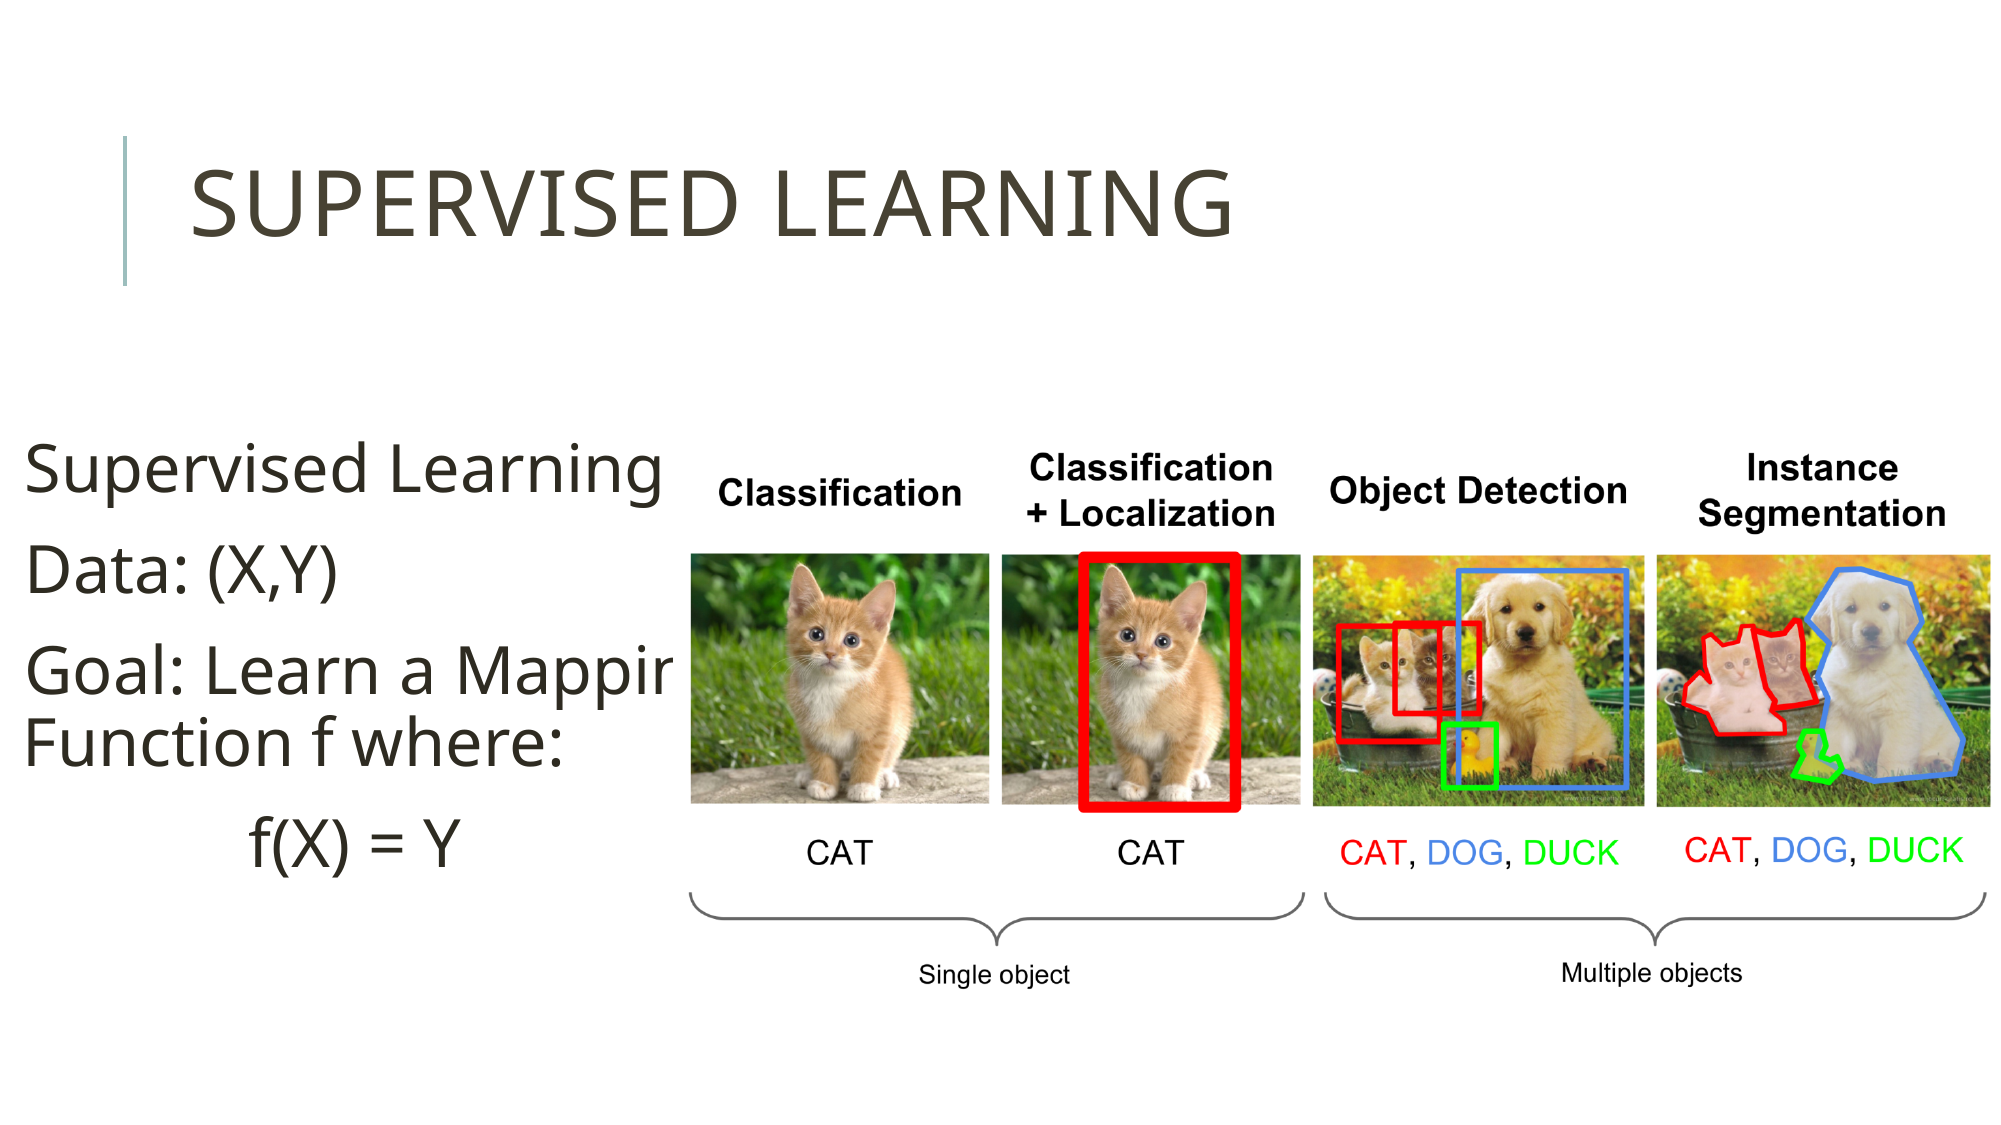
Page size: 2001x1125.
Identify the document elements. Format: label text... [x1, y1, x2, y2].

title Supervised Learning [174, 157, 1825, 262]
picture [673, 437, 2000, 996]
list Supervised Learning Data: (X,Y) Goal: Learn a Mapping Function f where: f(X) = Y [0, 318, 791, 979]
